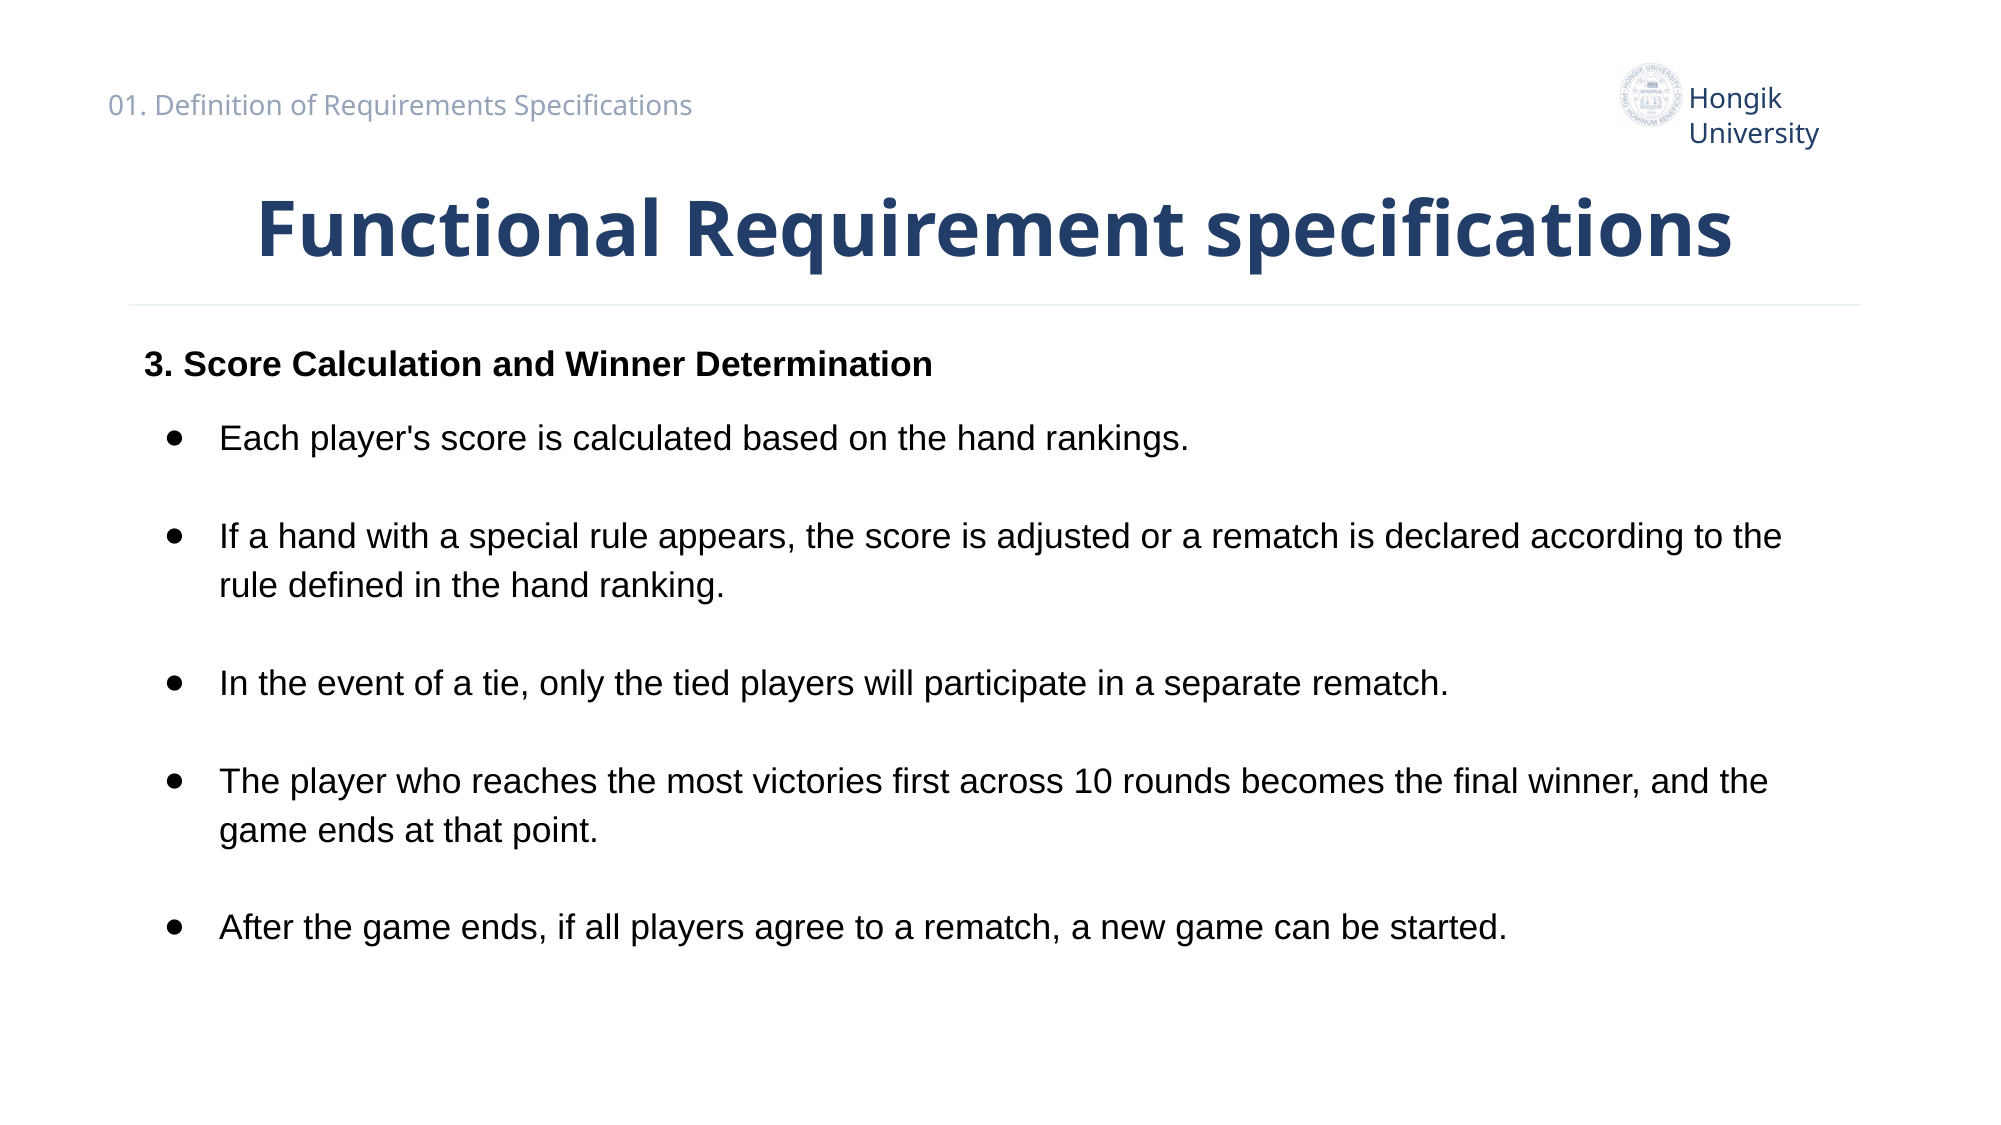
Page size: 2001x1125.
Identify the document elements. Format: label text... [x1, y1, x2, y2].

picture [1617, 62, 1684, 127]
text_box Hongik University [1688, 79, 1907, 129]
text_box Functional Requirement specifications [170, 171, 1821, 279]
text_box 3. Score Calculation and Winner Determination Each player's score is calculated based on the hand rankings. If a hand with a special rule appears, the score is adjusted or a rematch is declared according to the rule defined in the hand ranking. In the event of a tie, only the tied players will participate in a separate rematch. The player who reaches the most victories first across 10 rounds becomes the final winner, and the game ends at that point. After the game ends, if all players agree to a rematch, a new game can be started. [129, 320, 1821, 1036]
text_box 01. Definition of Requirements Specifications [93, 79, 784, 129]
